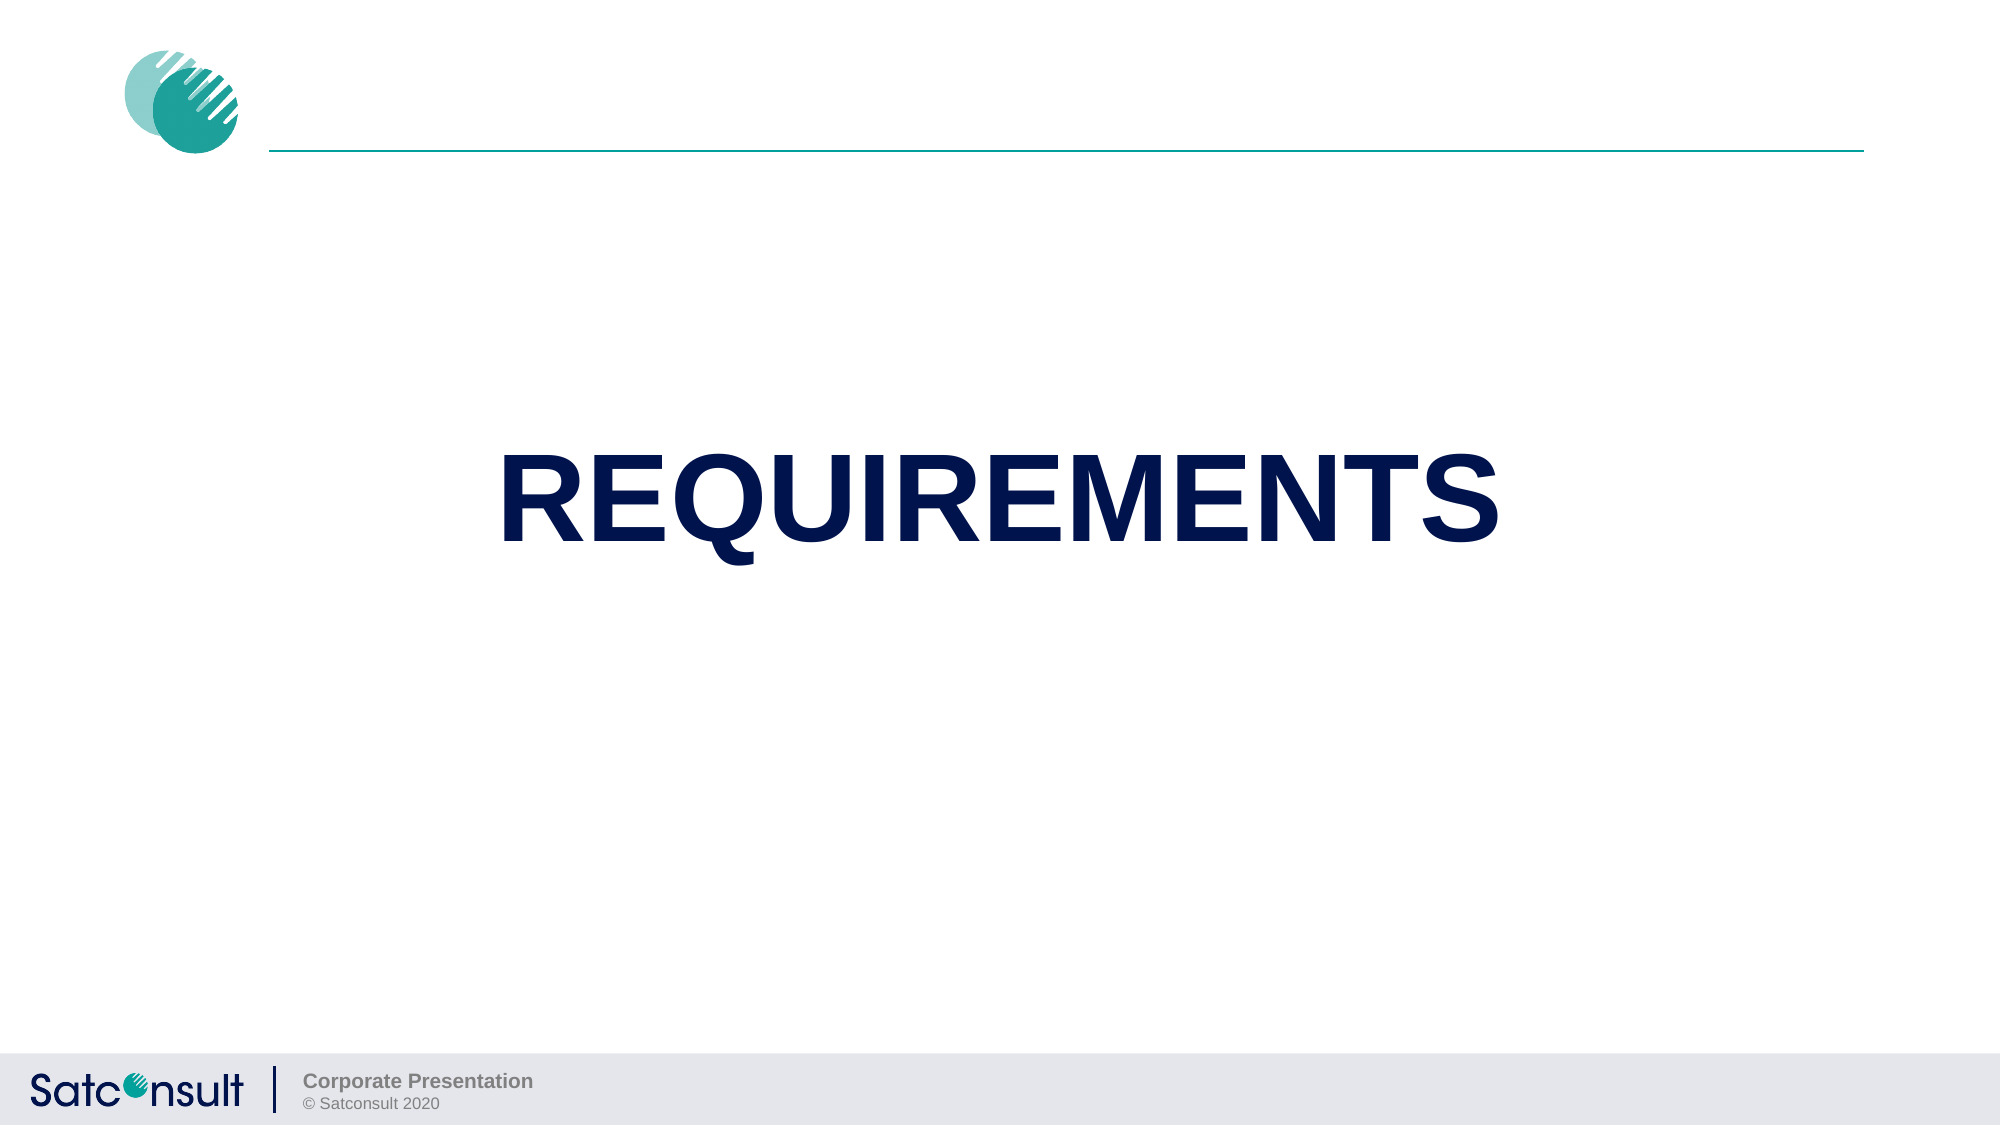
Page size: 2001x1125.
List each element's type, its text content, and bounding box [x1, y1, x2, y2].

title Requirements [249, 184, 1750, 576]
picture [0, 1042, 275, 1111]
picture [151, 66, 239, 155]
